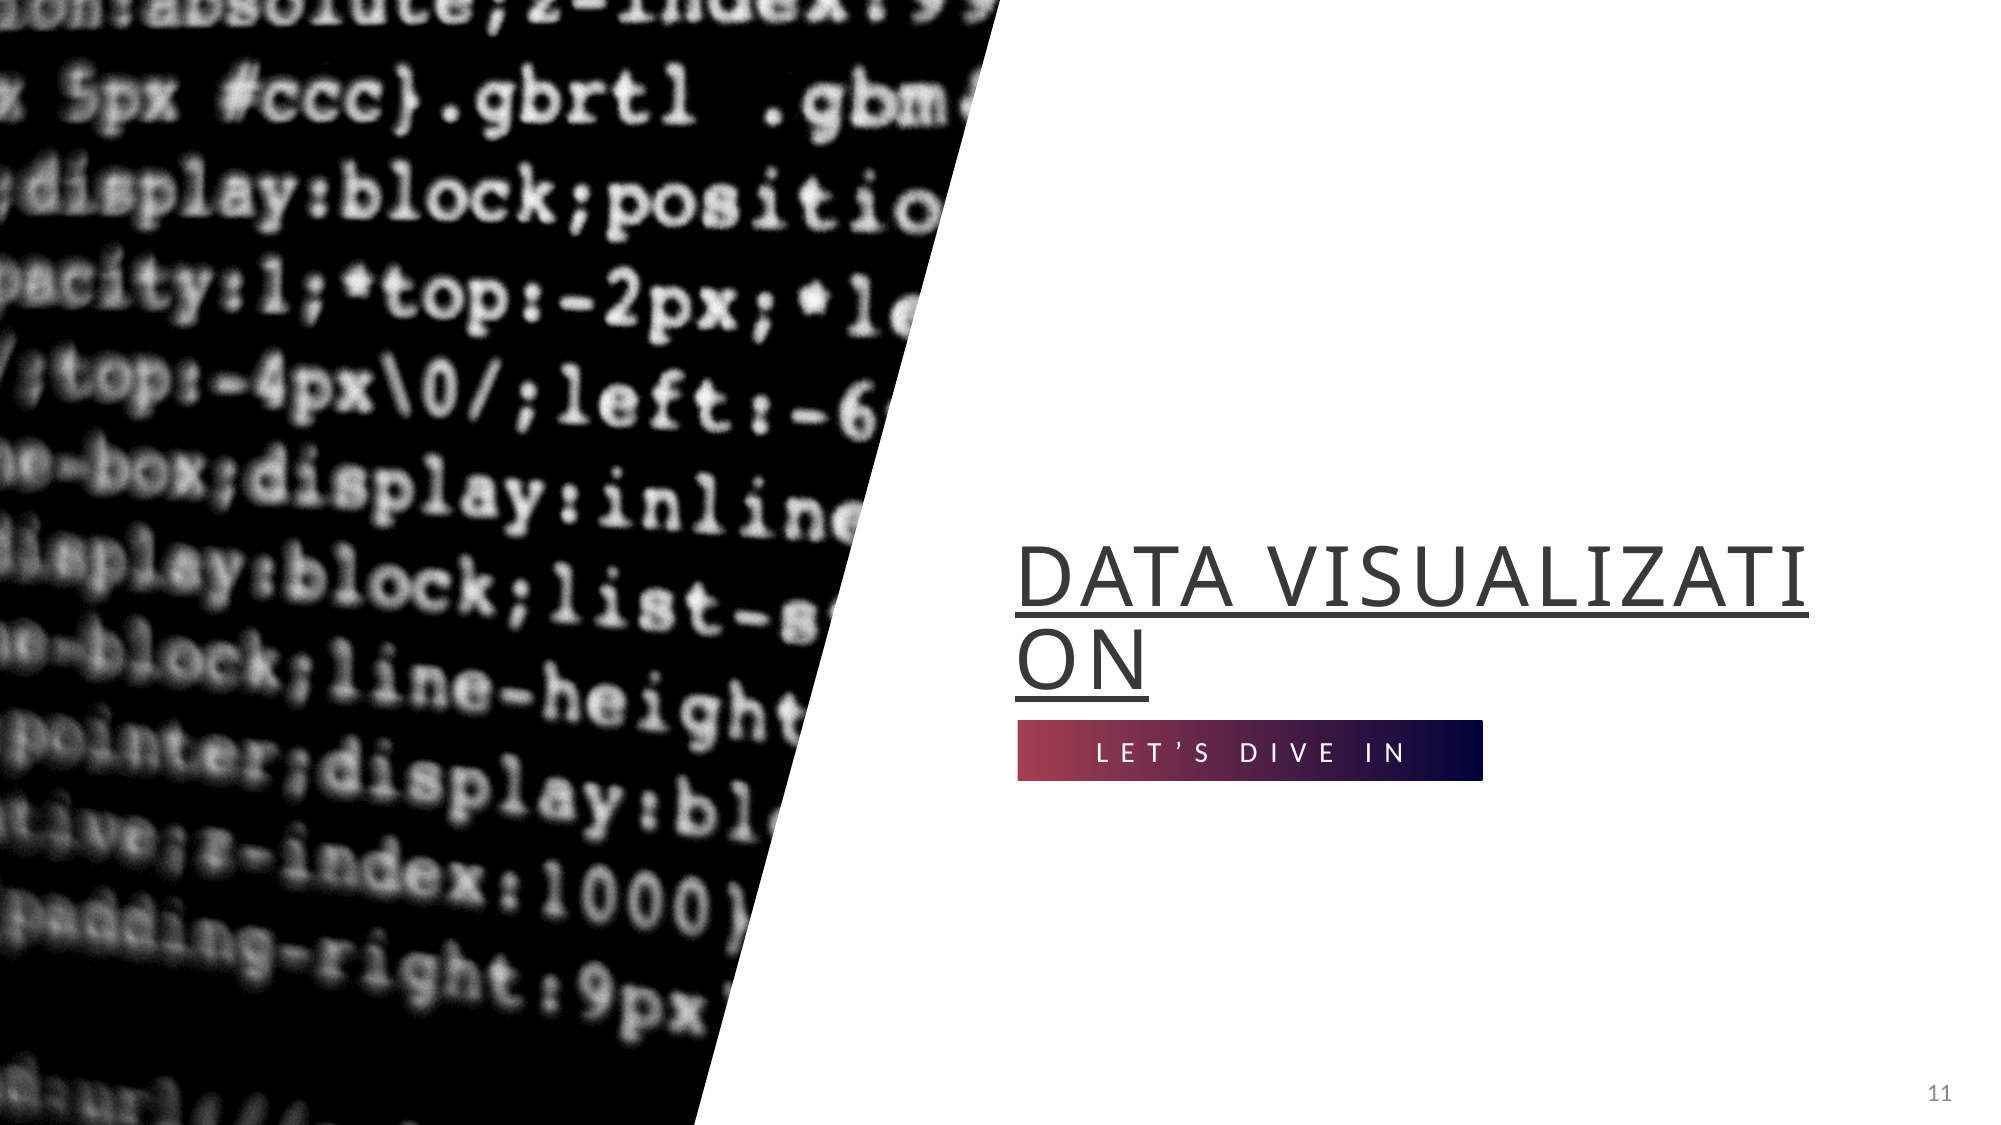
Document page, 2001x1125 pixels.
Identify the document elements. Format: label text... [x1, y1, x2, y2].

list Let’s Dive In [1017, 720, 1483, 781]
slide_number 11 [1894, 1061, 1968, 1121]
title Data Visualization [1000, 371, 1862, 644]
picture [0, 0, 1000, 1125]
